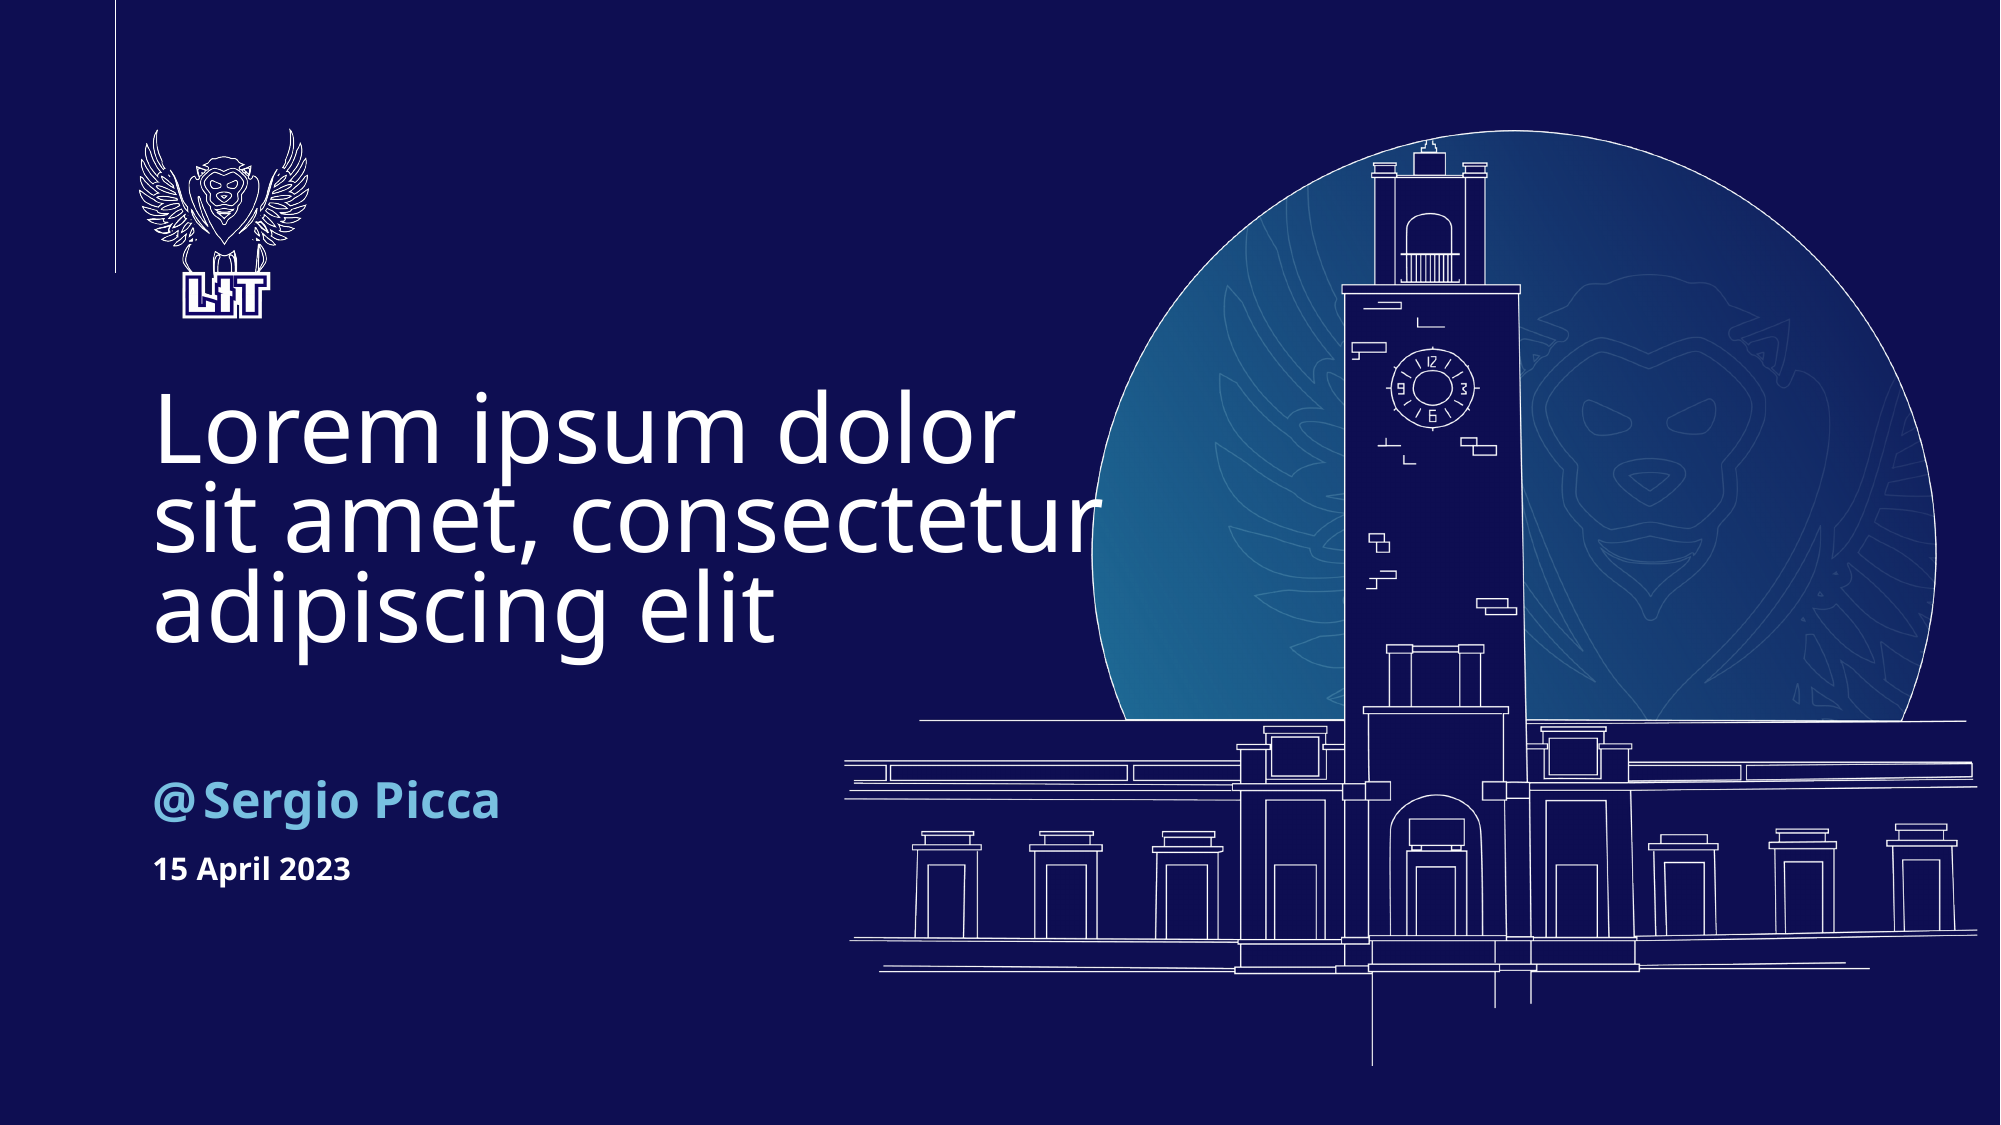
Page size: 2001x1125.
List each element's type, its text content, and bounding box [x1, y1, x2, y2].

picture [843, 130, 1978, 1066]
title Lorem ipsum dolor sit amet, consectetur adipiscing elit [137, 342, 1127, 712]
list 15 April 2023 [137, 845, 524, 895]
subtitle Sergio Picca [203, 767, 637, 839]
picture [137, 128, 312, 325]
